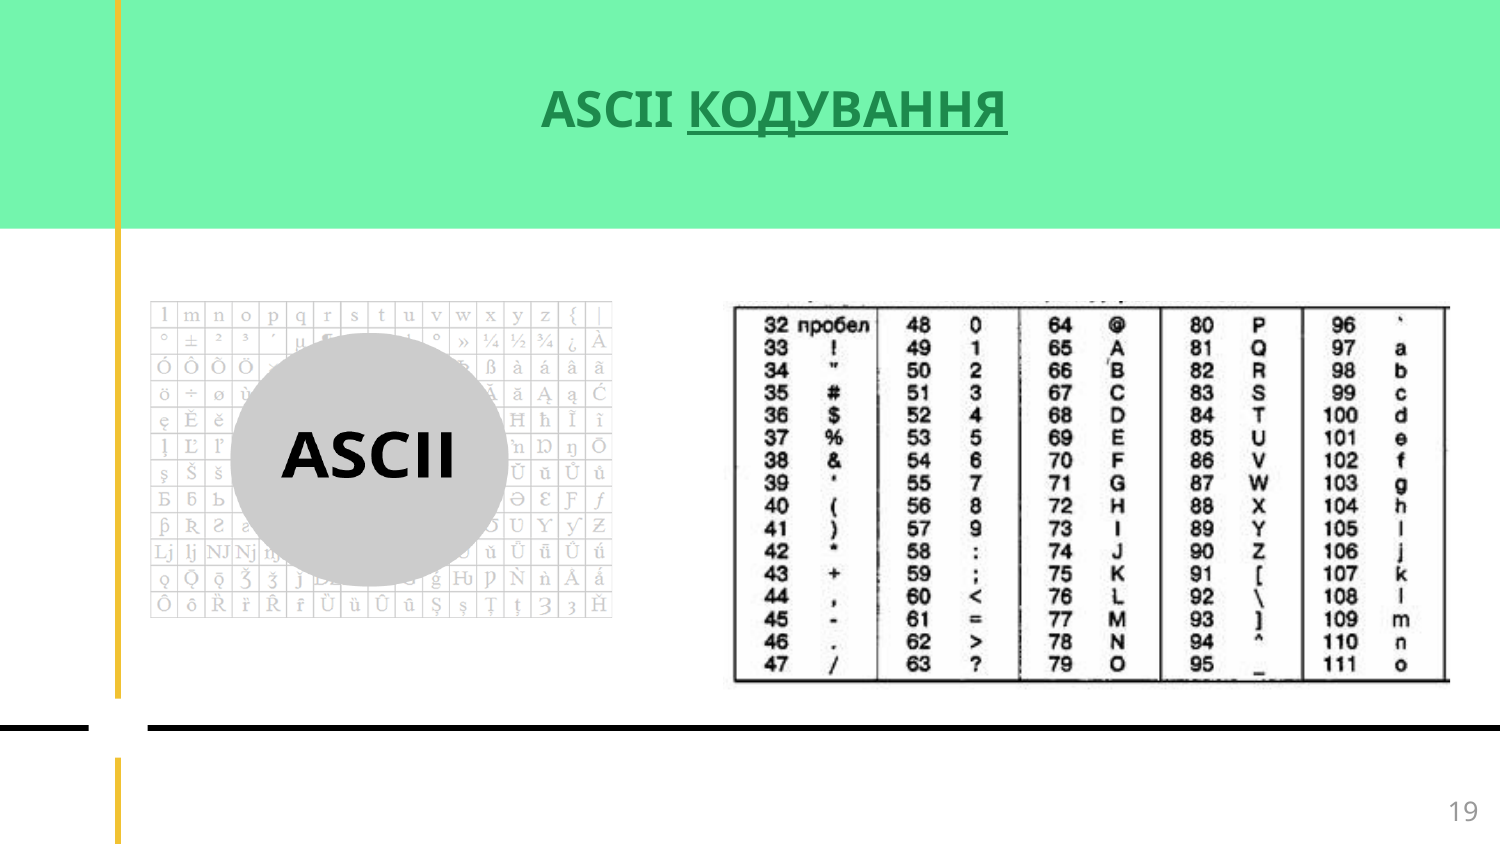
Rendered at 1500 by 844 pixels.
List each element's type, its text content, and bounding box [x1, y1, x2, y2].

picture [149, 301, 613, 618]
title ASCII КОДУВАННЯ [98, 62, 1451, 169]
picture [722, 301, 1451, 703]
slide_number 19 [1403, 779, 1494, 844]
